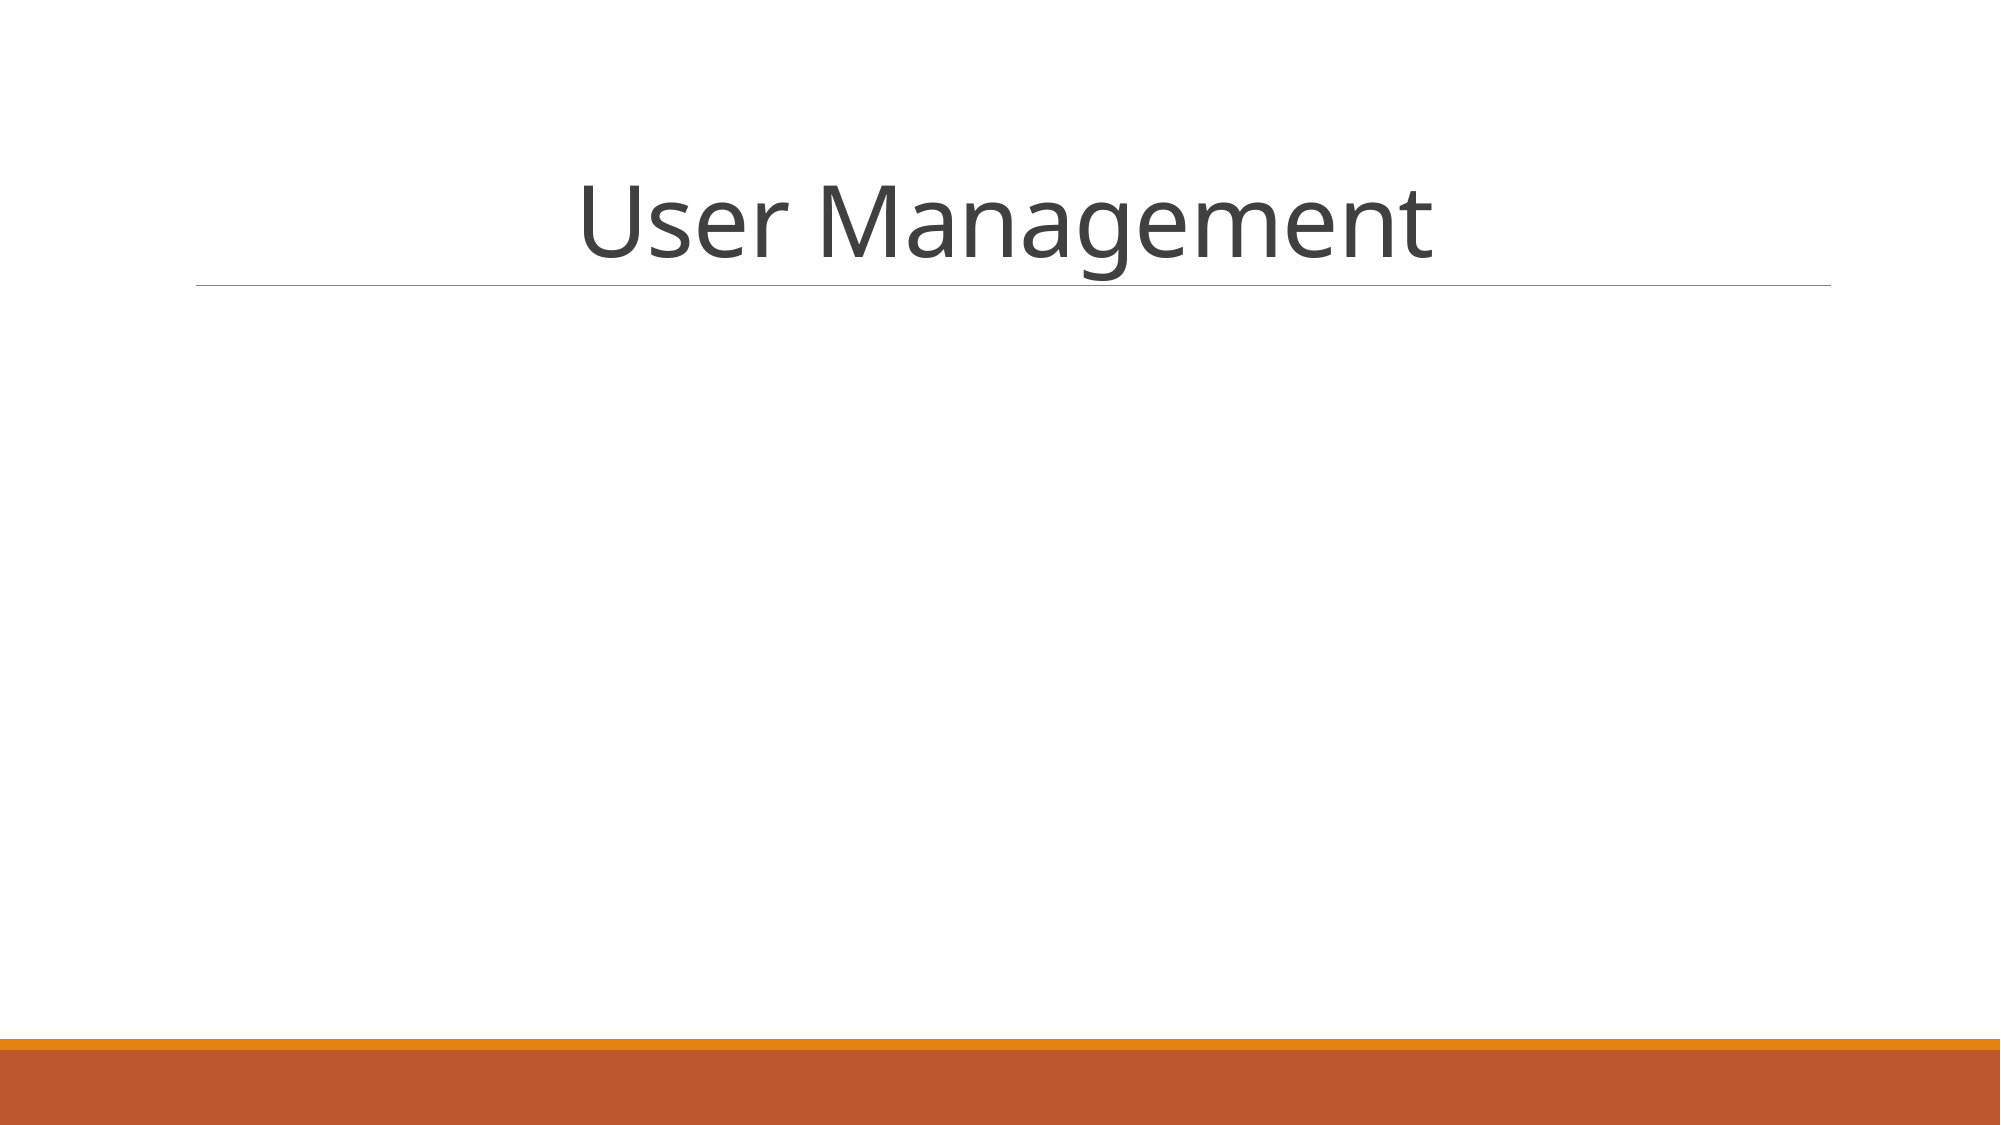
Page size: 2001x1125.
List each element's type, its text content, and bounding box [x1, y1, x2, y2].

title User Management [180, 47, 1830, 285]
